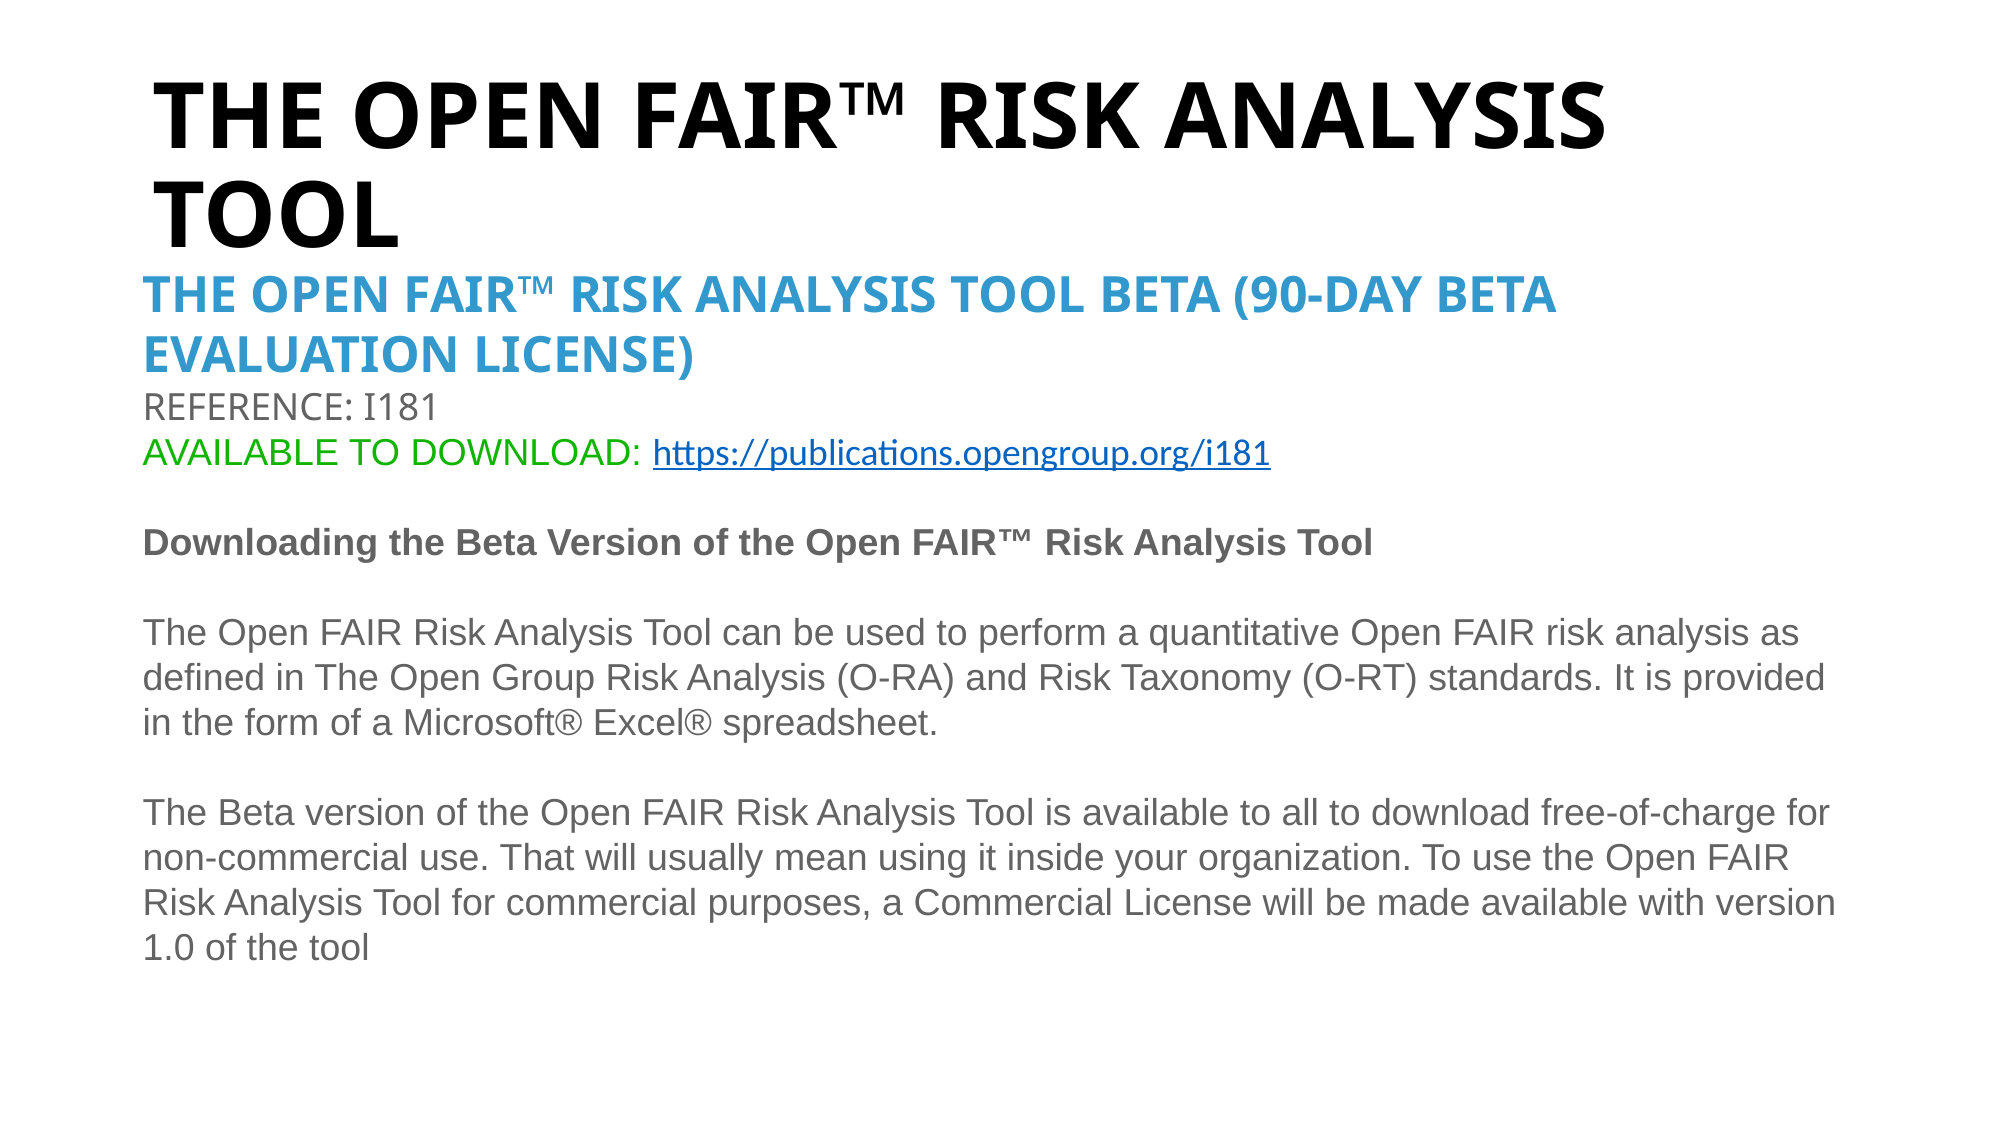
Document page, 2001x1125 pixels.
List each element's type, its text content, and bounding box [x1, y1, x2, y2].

title THE OPEN FAIR™ RISK ANALYSIS TOOL [137, 59, 1863, 210]
text_box THE OPEN FAIR™ RISK ANALYSIS TOOL BETA (90-DAY BETA EVALUATION LICENSE) REFERENCE: I181 AVAILABLE TO DOWNLOAD: https://publications.opengroup.org/i181 Downloading the Beta Version of the Open FAIR™ Risk Analysis Tool The Open FAIR Risk Analysis Tool can be used to perform a quantitative Open FAIR risk analysis as defined in The Open Group Risk Analysis (O-RA) and Risk Taxonomy (O-RT) standards. It is provided in the form of a Microsoft® Excel® spreadsheet. The Beta version of the Open FAIR Risk Analysis Tool is available to all to download free-of-charge for non-commercial use. That will usually mean using it inside your organization. To use the Open FAIR Risk Analysis Tool for commercial purposes, a Commercial License will be made available with version 1.0 of the tool [127, 210, 1881, 976]
